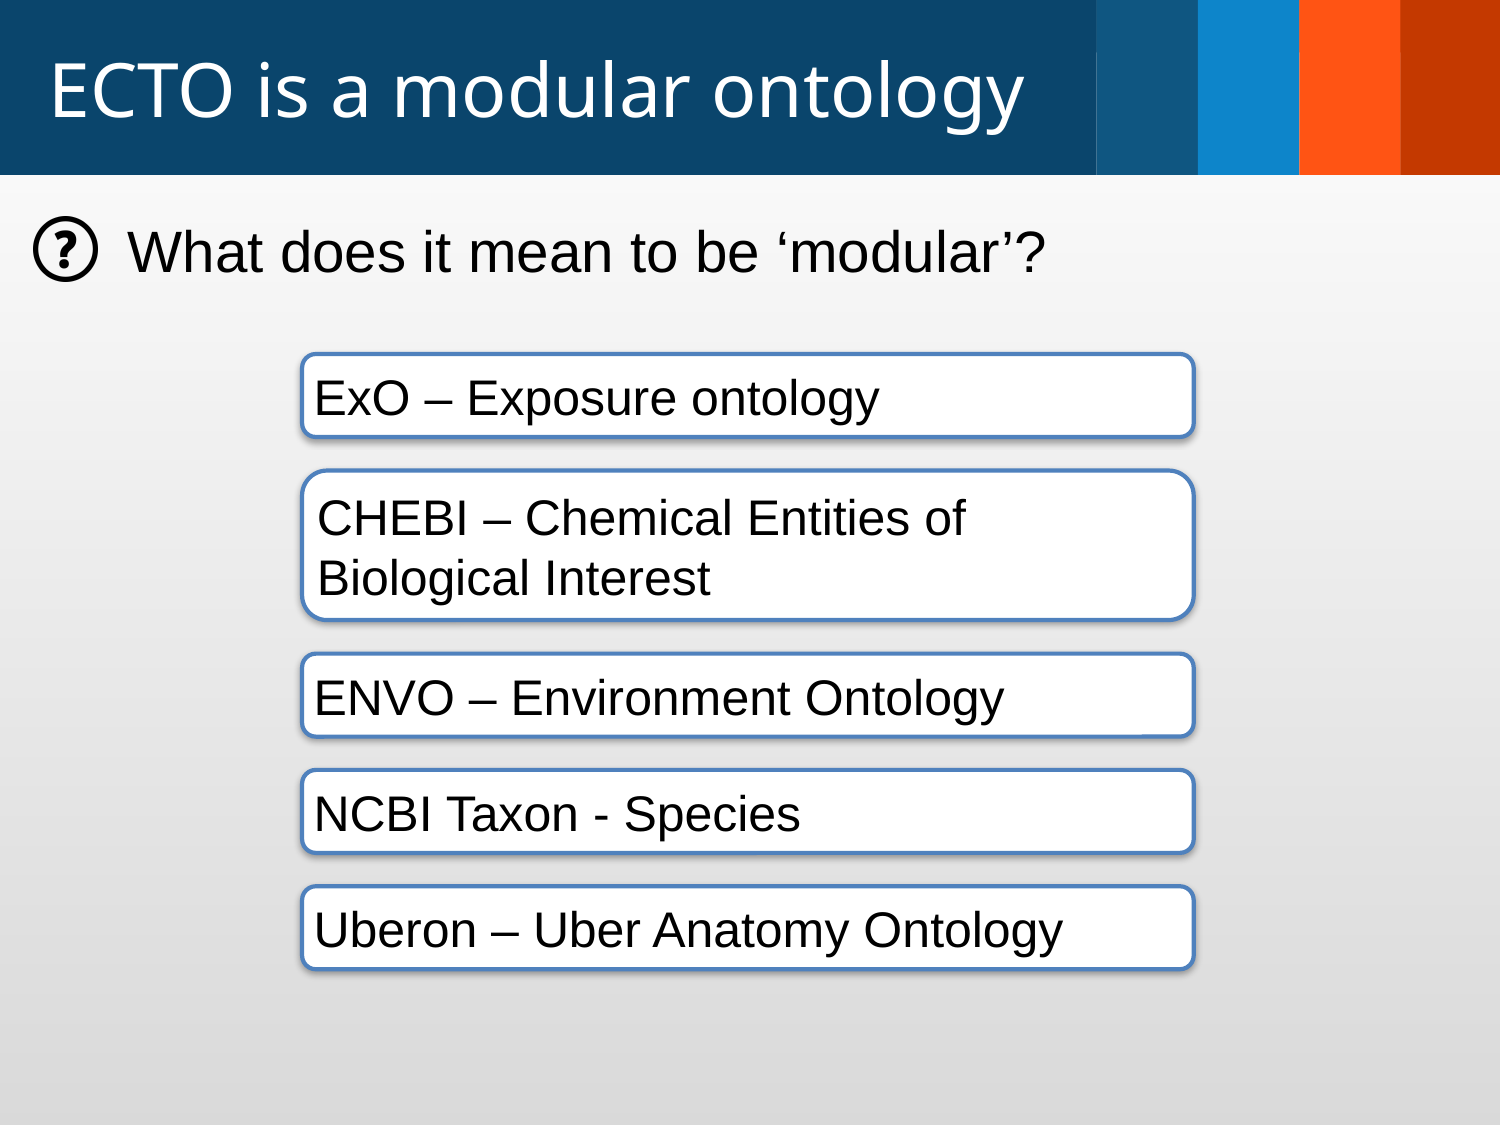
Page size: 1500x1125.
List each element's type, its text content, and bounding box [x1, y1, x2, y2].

text_box ExO – Exposure ontology [302, 353, 1194, 438]
picture [32, 216, 99, 282]
text_box Uberon – Uber Anatomy Ontology [302, 886, 1194, 970]
text_box ENVO – Environment Ontology [302, 653, 1194, 737]
title ECTO is a modular ontology [32, 0, 1384, 176]
text_box What does it mean to be ‘modular’? [120, 206, 1057, 292]
text_box CHEBI – Chemical Entities of Biological Interest [302, 470, 1194, 621]
text_box NCBI Taxon - Species [302, 769, 1194, 853]
